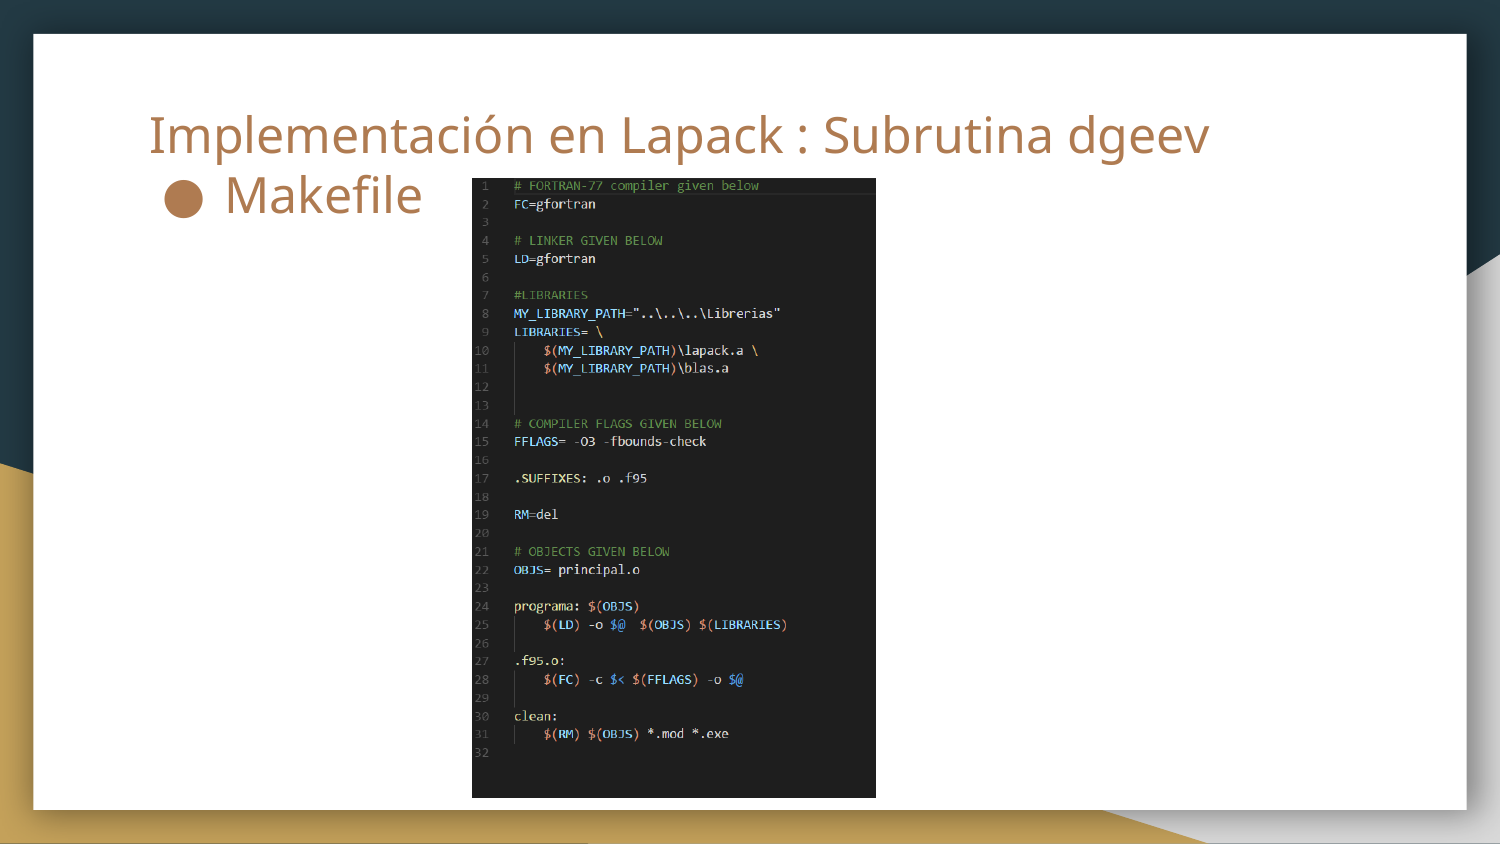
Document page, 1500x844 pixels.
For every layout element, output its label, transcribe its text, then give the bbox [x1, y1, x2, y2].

title Implementación en Lapack : Subrutina dgeev Makefile [134, 88, 1366, 245]
picture [471, 177, 877, 798]
